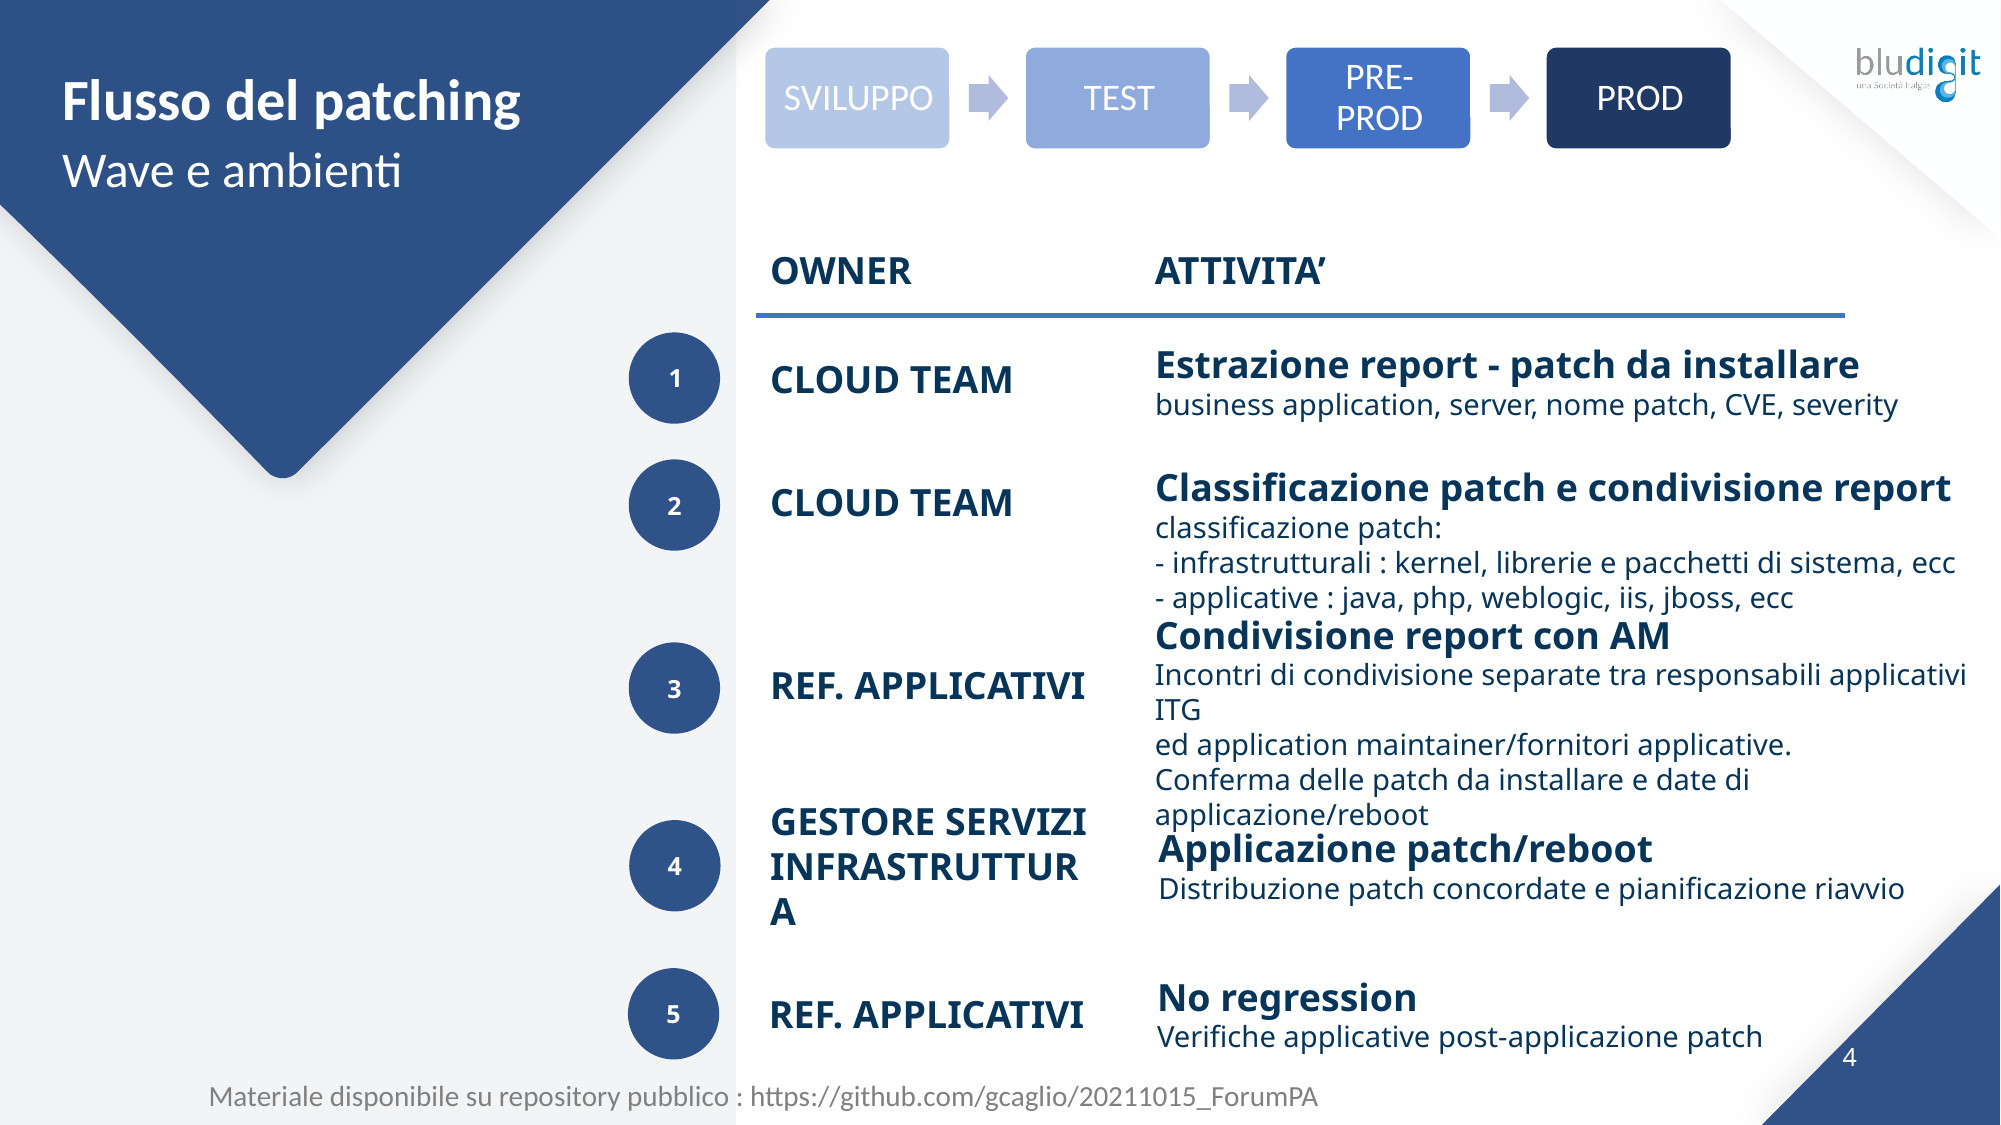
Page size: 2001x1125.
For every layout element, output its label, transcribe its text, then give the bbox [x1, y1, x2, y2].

list Wave e ambienti [47, 136, 557, 217]
list Flusso del patching [47, 62, 697, 152]
text_box Condivisione report con AM Incontri di condivisione separate tra responsabili applicativi ITG ed application maintainer/fornitori applicative. Conferma delle patch da installare e date di applicazione/reboot [1148, 637, 2000, 805]
text_box 2 [628, 459, 721, 551]
text_box 4 [629, 820, 721, 912]
text_box GESTORE SERVIZI INFRASTRUTTURA [763, 819, 1109, 911]
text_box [628, 332, 721, 424]
text_box 3 [628, 642, 721, 734]
text_box ATTIVITA’ [1148, 223, 1455, 313]
text_box CLOUD TEAM [763, 455, 1071, 547]
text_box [763, 46, 1733, 150]
text_box Materiale disponibile su repository pubblico : https://github.com/gcaglio/20211015_ForumPA [193, 1070, 1335, 1120]
text_box REF. APPLICATIVI [762, 967, 1108, 1060]
text_box 5 [627, 968, 720, 1060]
picture [1820, 31, 2001, 118]
text_box No regression Verifiche applicative post-applicazione patch [1150, 967, 1987, 1060]
text_box OWNER [763, 223, 1071, 313]
text_box Applicazione patch/reboot Distribuzione patch concordate e pianificazione riavvio [1152, 819, 1988, 911]
text_box REF. APPLICATIVI [763, 638, 1109, 730]
text_box CLOUD TEAM [763, 332, 1071, 424]
text_box Classificazione patch e condivisione report classificazione patch: - infrastrutturali : kernel, librerie e pacchetti di sistema, ecc - applicative : java, php, weblogic, iis, jboss, ecc [1148, 455, 2000, 623]
text_box Estrazione report - patch da installare business application, server, nome patch, CVE, severity [1148, 335, 2000, 427]
